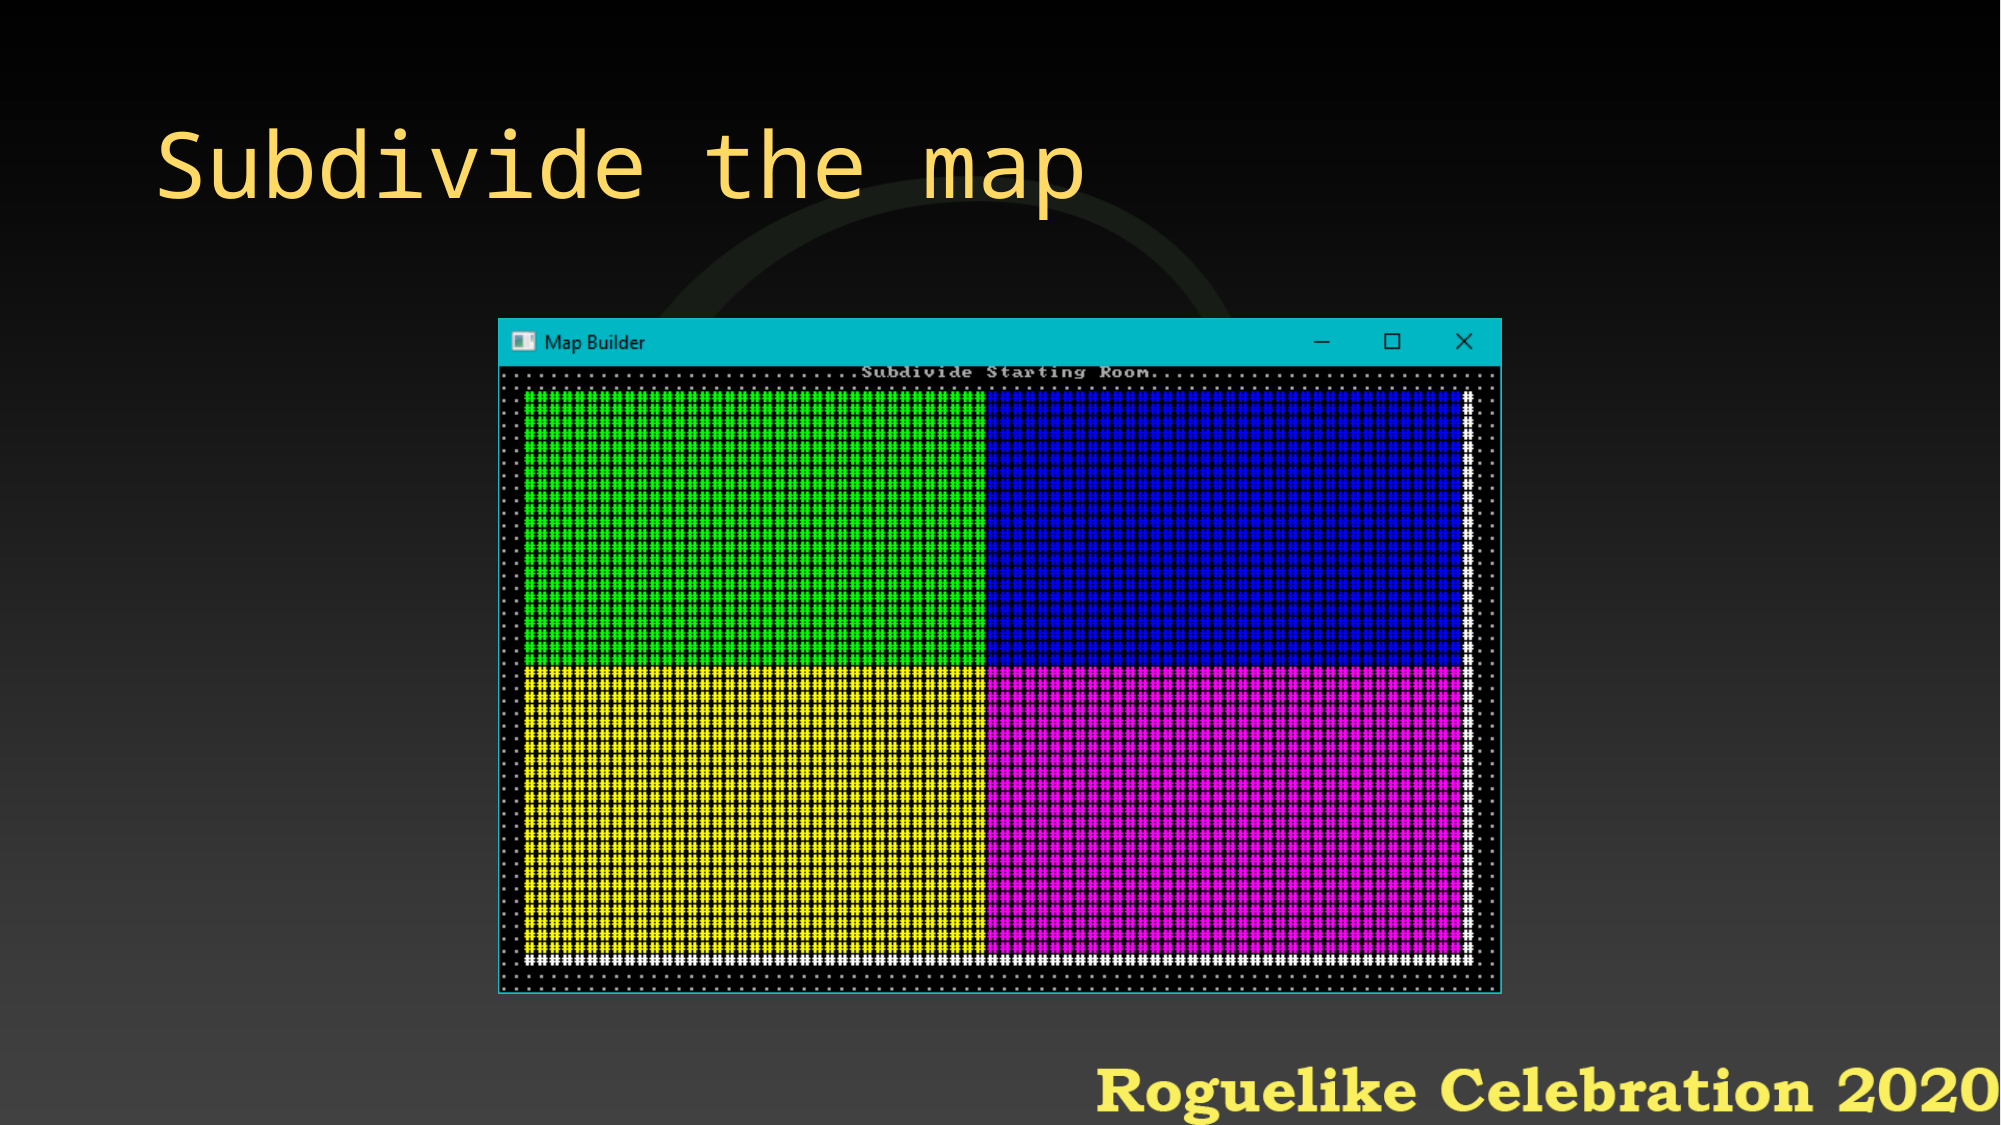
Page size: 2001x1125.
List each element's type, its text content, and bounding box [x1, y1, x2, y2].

picture [0, 0, 2001, 1125]
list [498, 318, 1502, 994]
title Subdivide the map [137, 59, 1863, 278]
